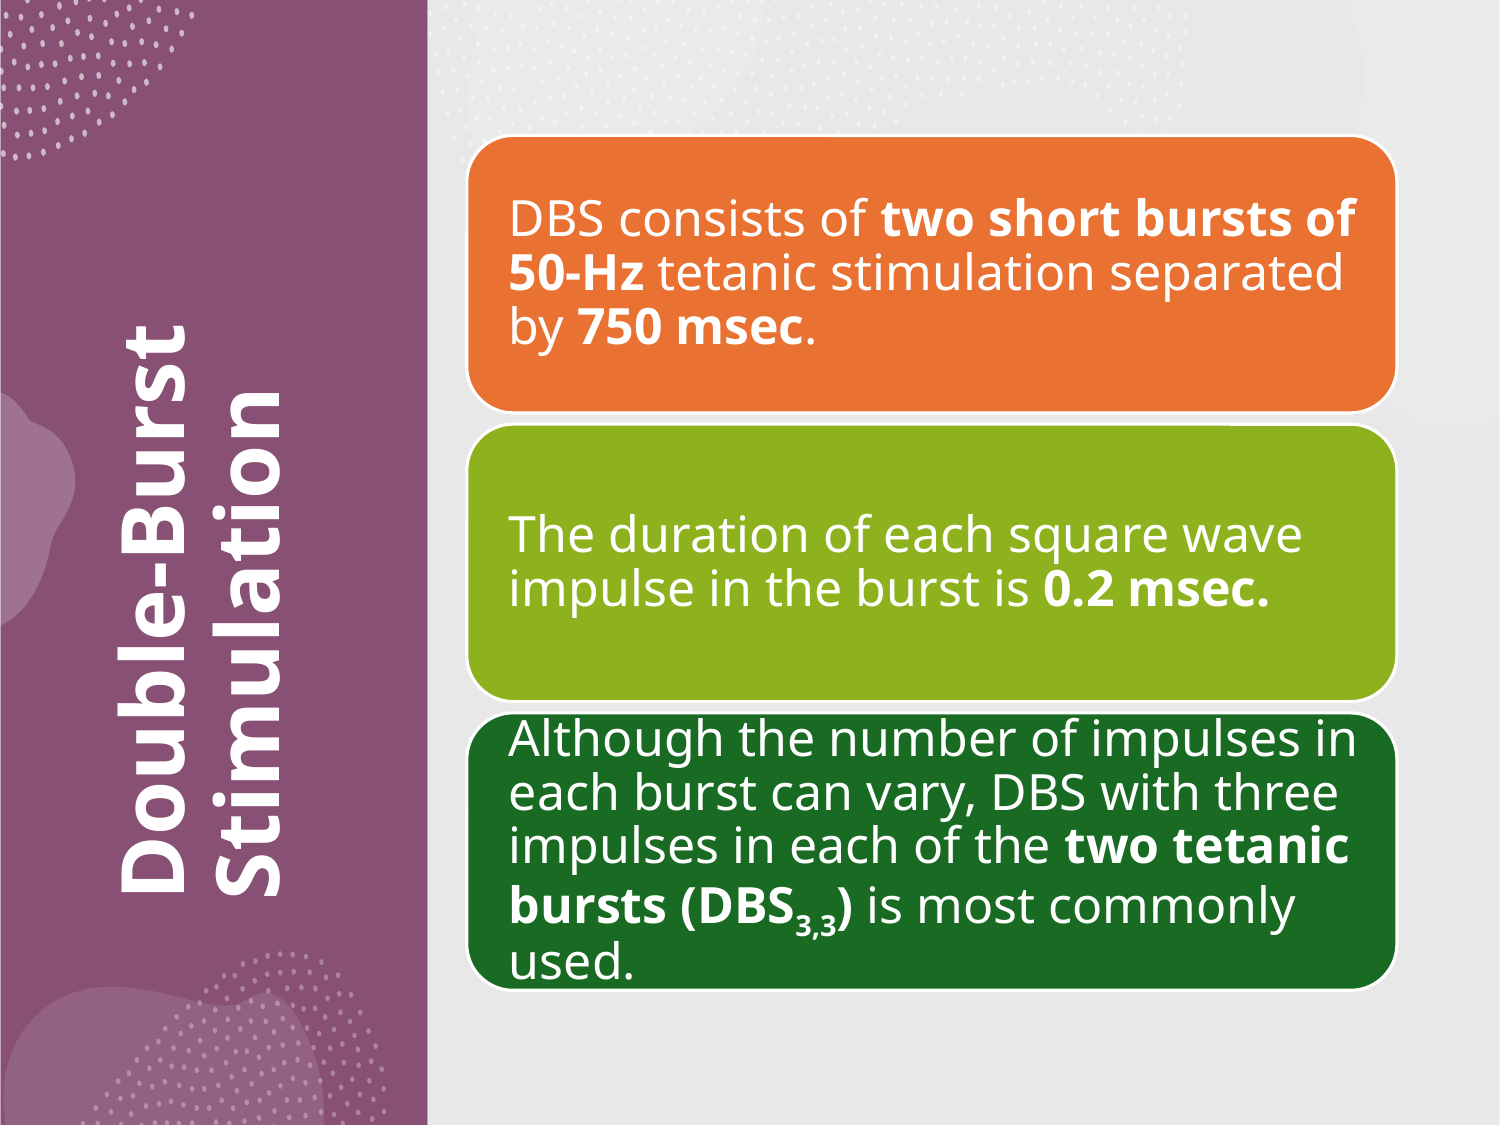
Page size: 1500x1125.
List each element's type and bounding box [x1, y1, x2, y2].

list [466, 46, 1398, 1079]
text_box [0, 0, 1500, 1125]
